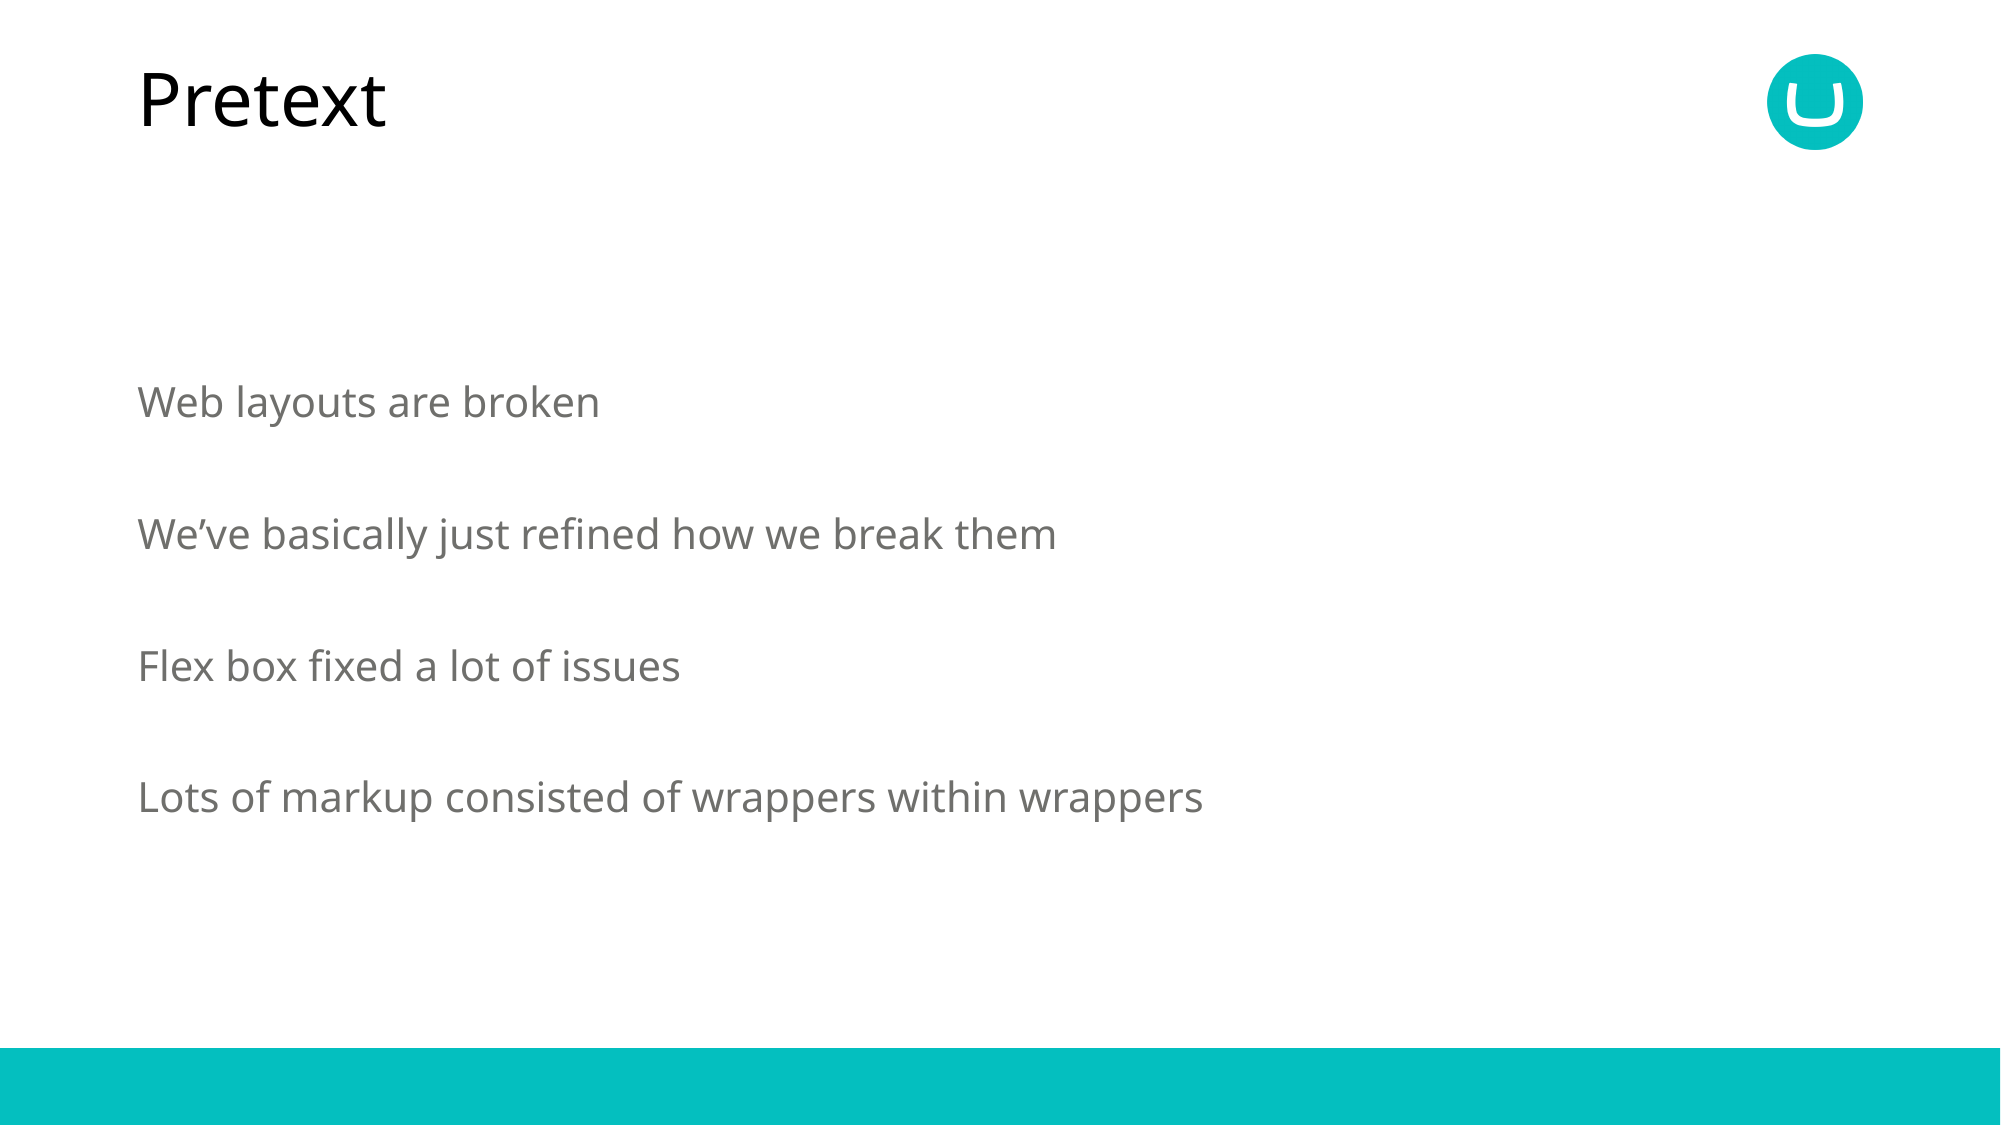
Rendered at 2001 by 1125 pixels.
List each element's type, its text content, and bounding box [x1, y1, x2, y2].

picture [1767, 54, 1863, 150]
title Pretext [137, 54, 1662, 150]
list Web layouts are broken We’ve basically just refined how we break them Flex box fixed a lot of issues Lots of markup consisted of wrappers within wrappers [137, 190, 1863, 1014]
